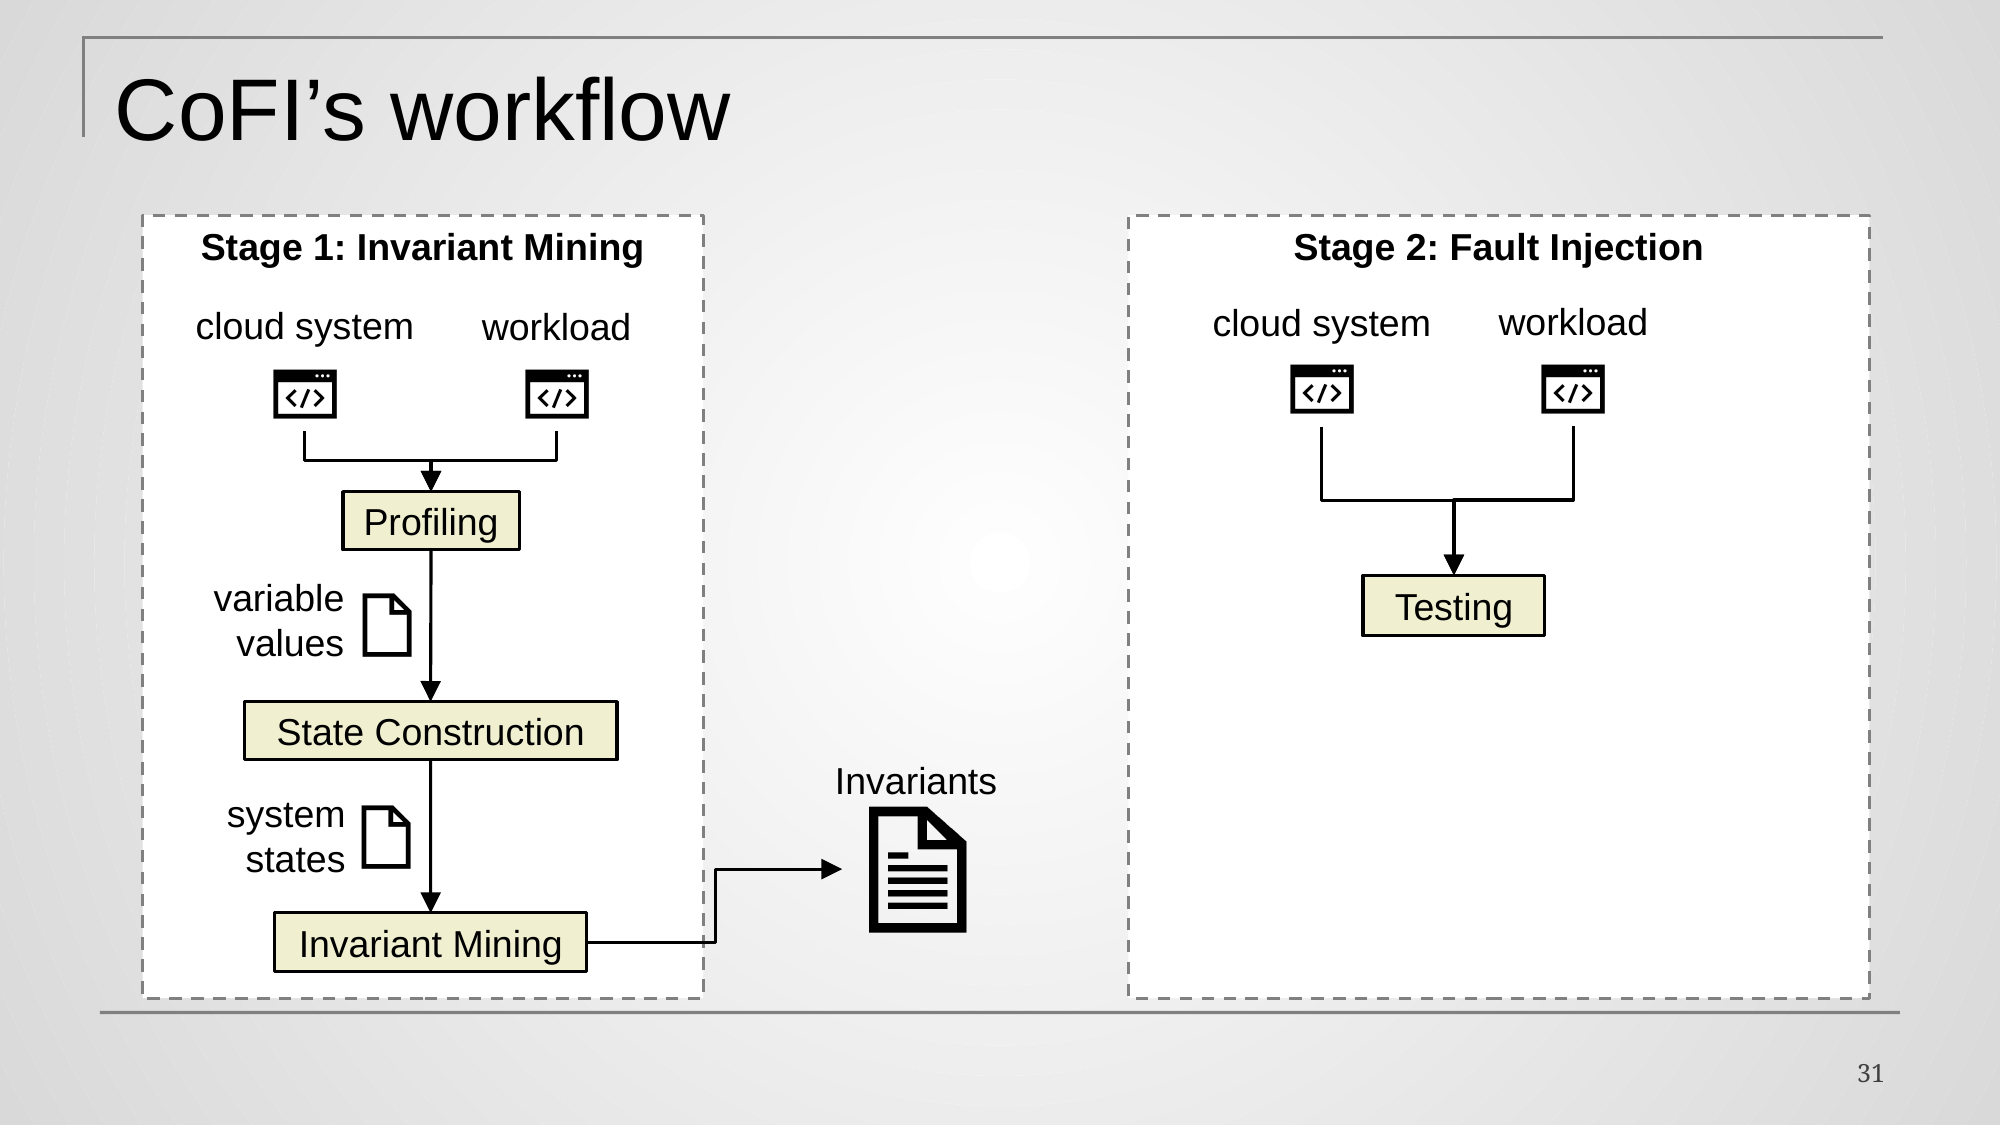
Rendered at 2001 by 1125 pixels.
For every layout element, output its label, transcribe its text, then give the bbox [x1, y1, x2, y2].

text_box Stage 1: Invariant Mining [142, 233, 704, 999]
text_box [179, 294, 648, 972]
text_box Testing [1363, 575, 1545, 636]
table_cell CASSANDRA-15548 [1323, 294, 1450, 434]
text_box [1196, 290, 1448, 427]
slide_number 31 [1433, 1023, 1901, 1100]
title CoFI’s workflow [99, 45, 1900, 233]
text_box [818, 749, 1014, 945]
text_box Stage 2: Fault Injection [1128, 233, 1870, 999]
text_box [1438, 440, 1589, 561]
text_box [586, 868, 843, 943]
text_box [1482, 290, 1665, 427]
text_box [1313, 434, 1463, 568]
